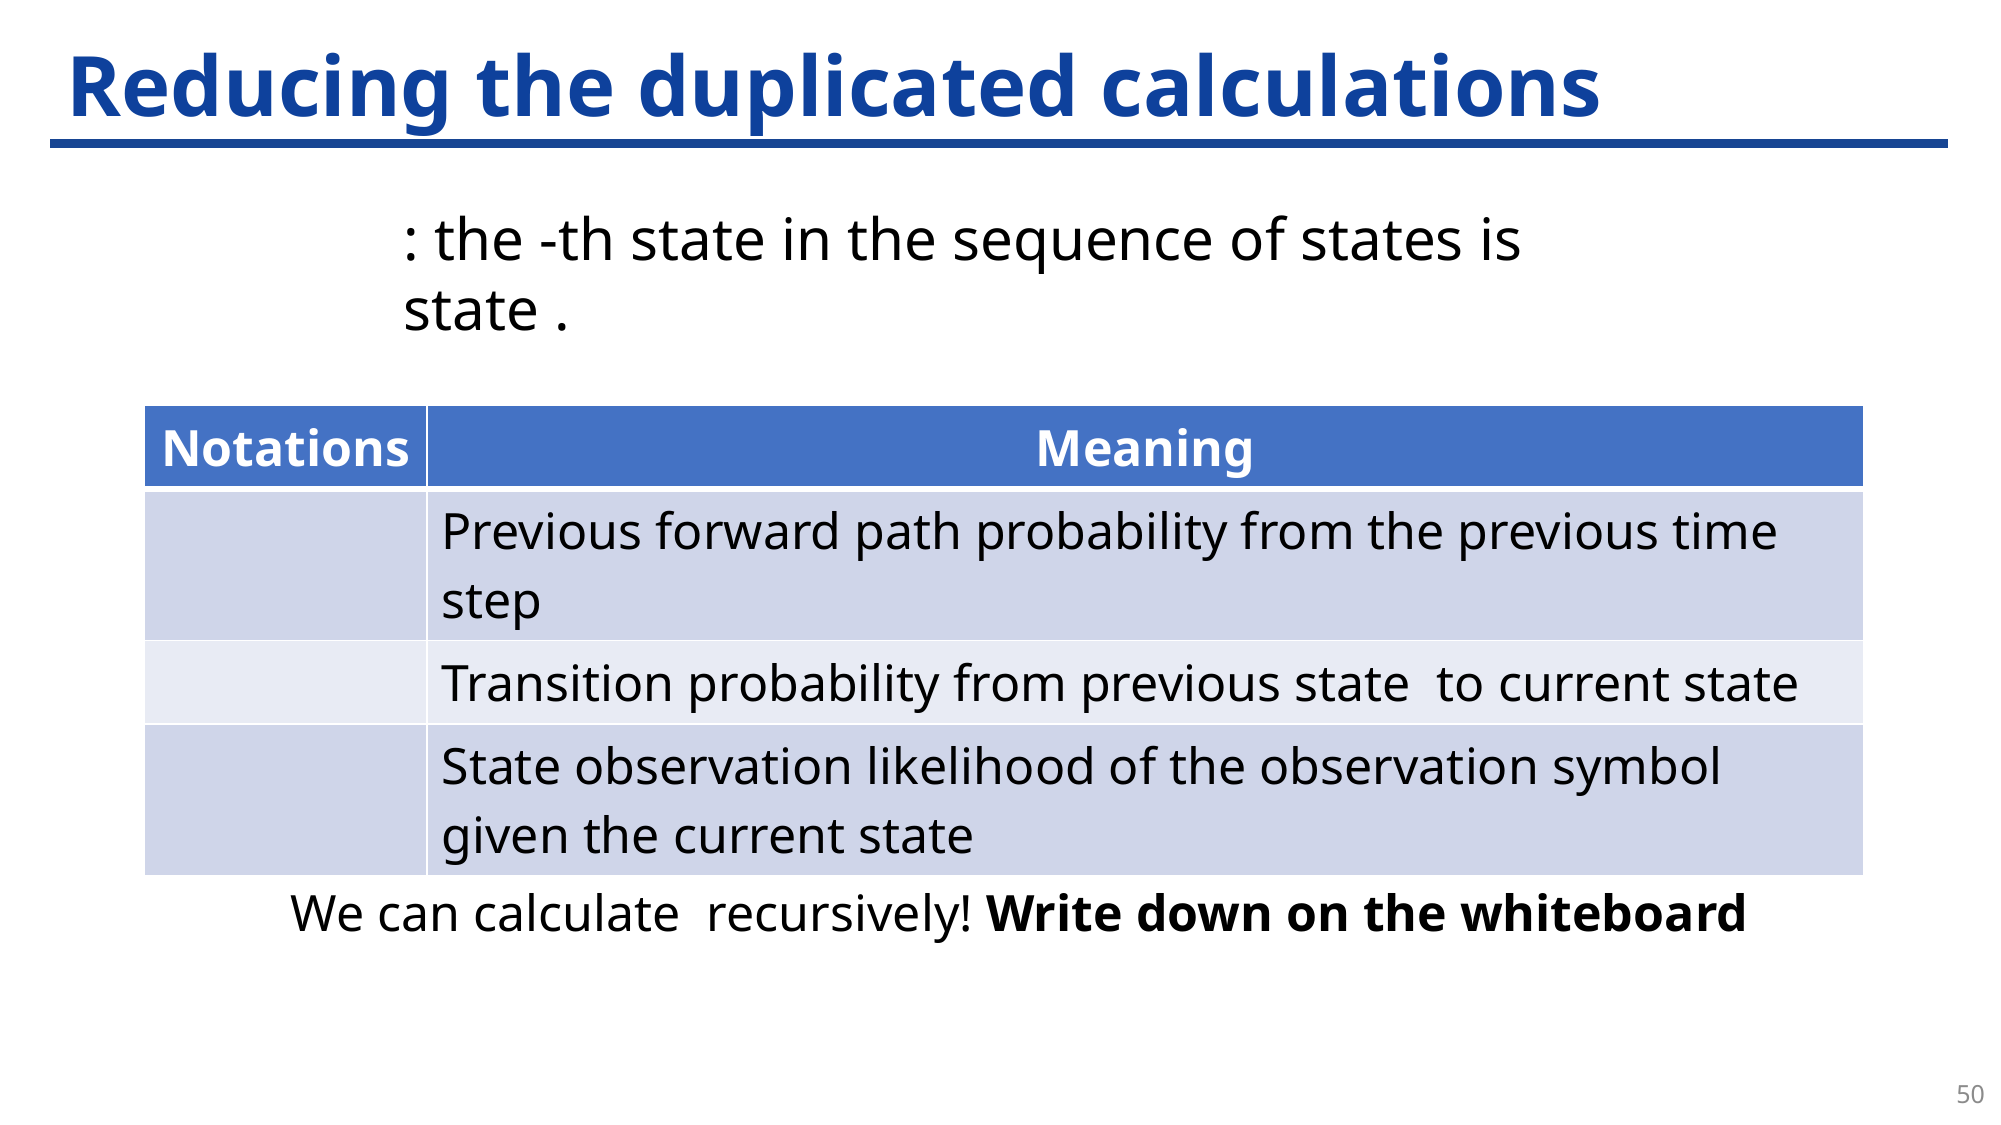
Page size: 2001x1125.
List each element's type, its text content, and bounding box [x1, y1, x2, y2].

title Reducing the duplicated calculations [51, 39, 1947, 140]
slide_number 50 [1899, 1065, 2000, 1125]
